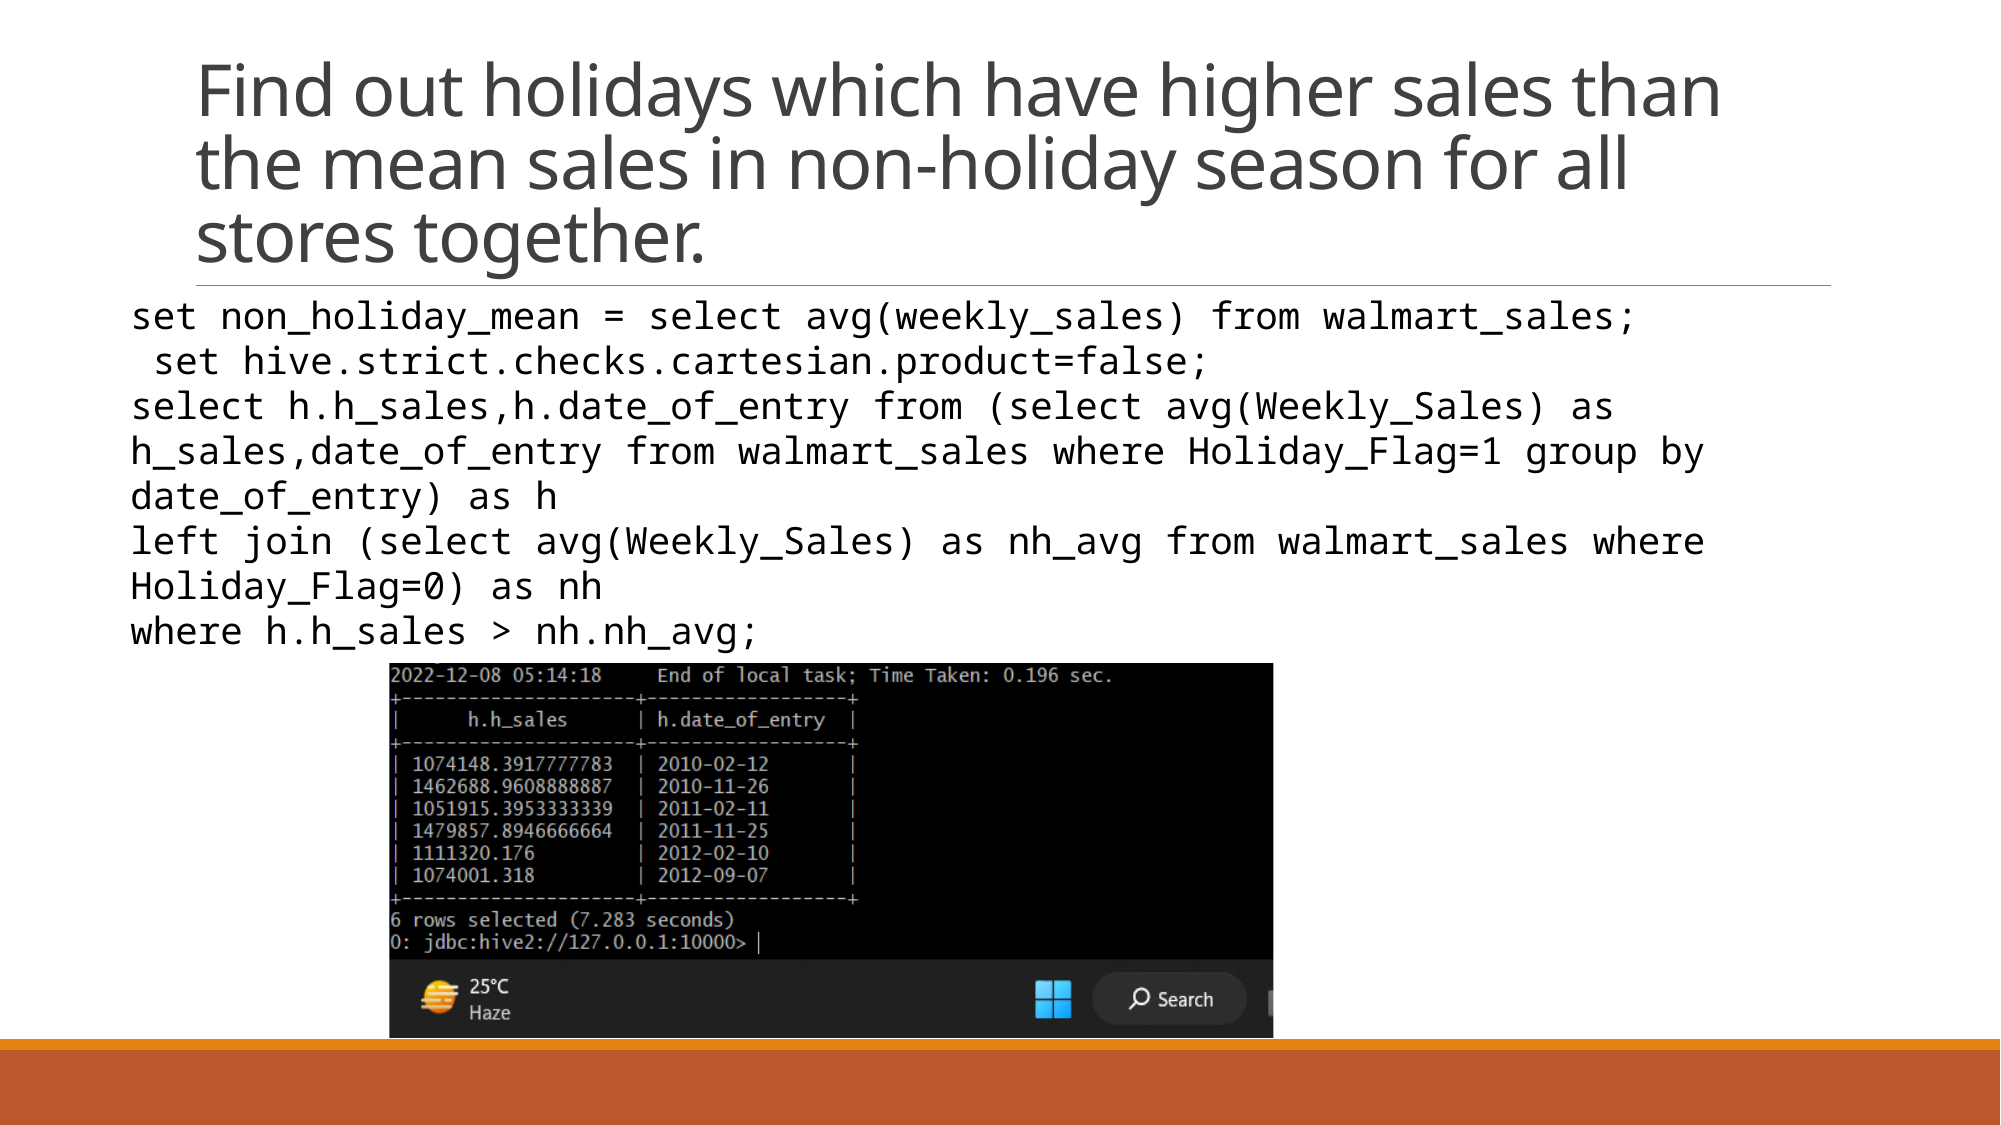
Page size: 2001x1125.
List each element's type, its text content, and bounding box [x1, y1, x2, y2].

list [388, 663, 1274, 1038]
title Find out holidays which have higher sales than the mean sales in non-holiday season for all stores together. [180, 47, 1830, 284]
text_box set non_holiday_mean = select avg(weekly_sales) from walmart_sales; set hive.strict.checks.cartesian.product=false; select h.h_sales,h.date_of_entry from (select avg(Weekly_Sales) as h_sales,date_of_entry from walmart_sales where Holiday_Flag=1 group by date_of_entry) as h left join (select avg(Weekly_Sales) as nh_avg from walmart_sales where Holiday_Flag=0) as nh where h.h_sales > nh.nh_avg; [115, 284, 2000, 705]
